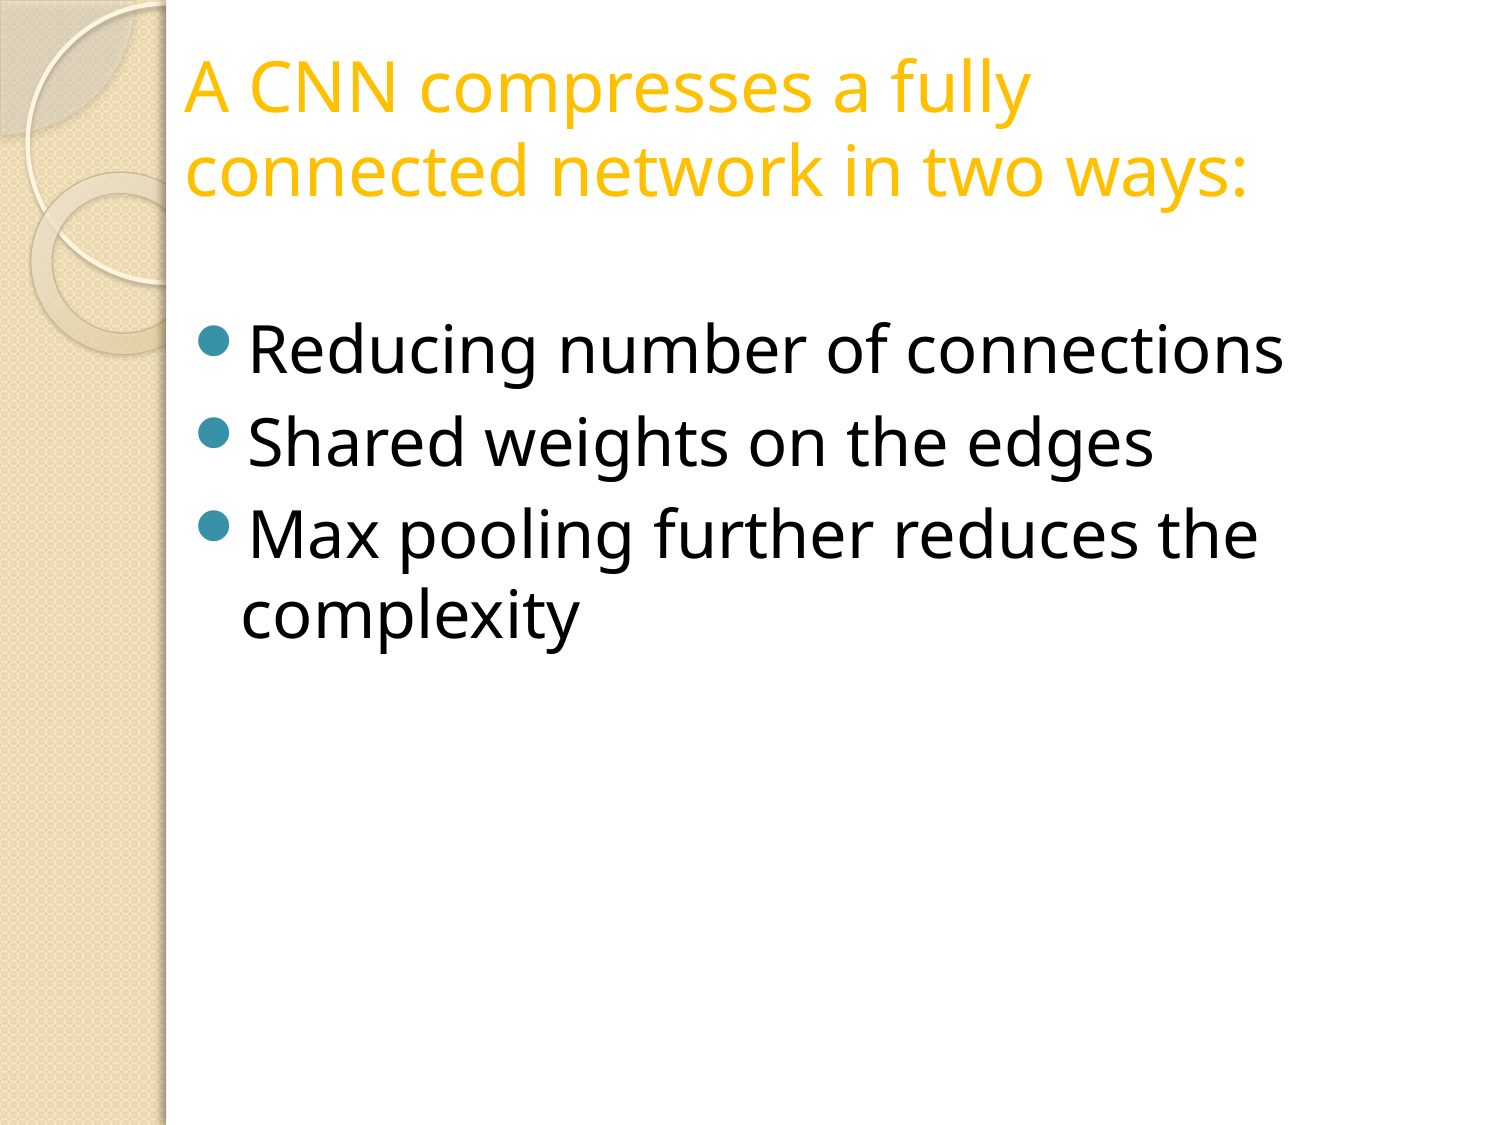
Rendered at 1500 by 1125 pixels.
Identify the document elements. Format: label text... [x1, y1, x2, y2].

title A CNN compresses a fully connected network in two ways: [169, 32, 1400, 220]
list Reducing number of connections Shared weights on the edges Max pooling further reduces the complexity [165, 299, 1500, 1006]
